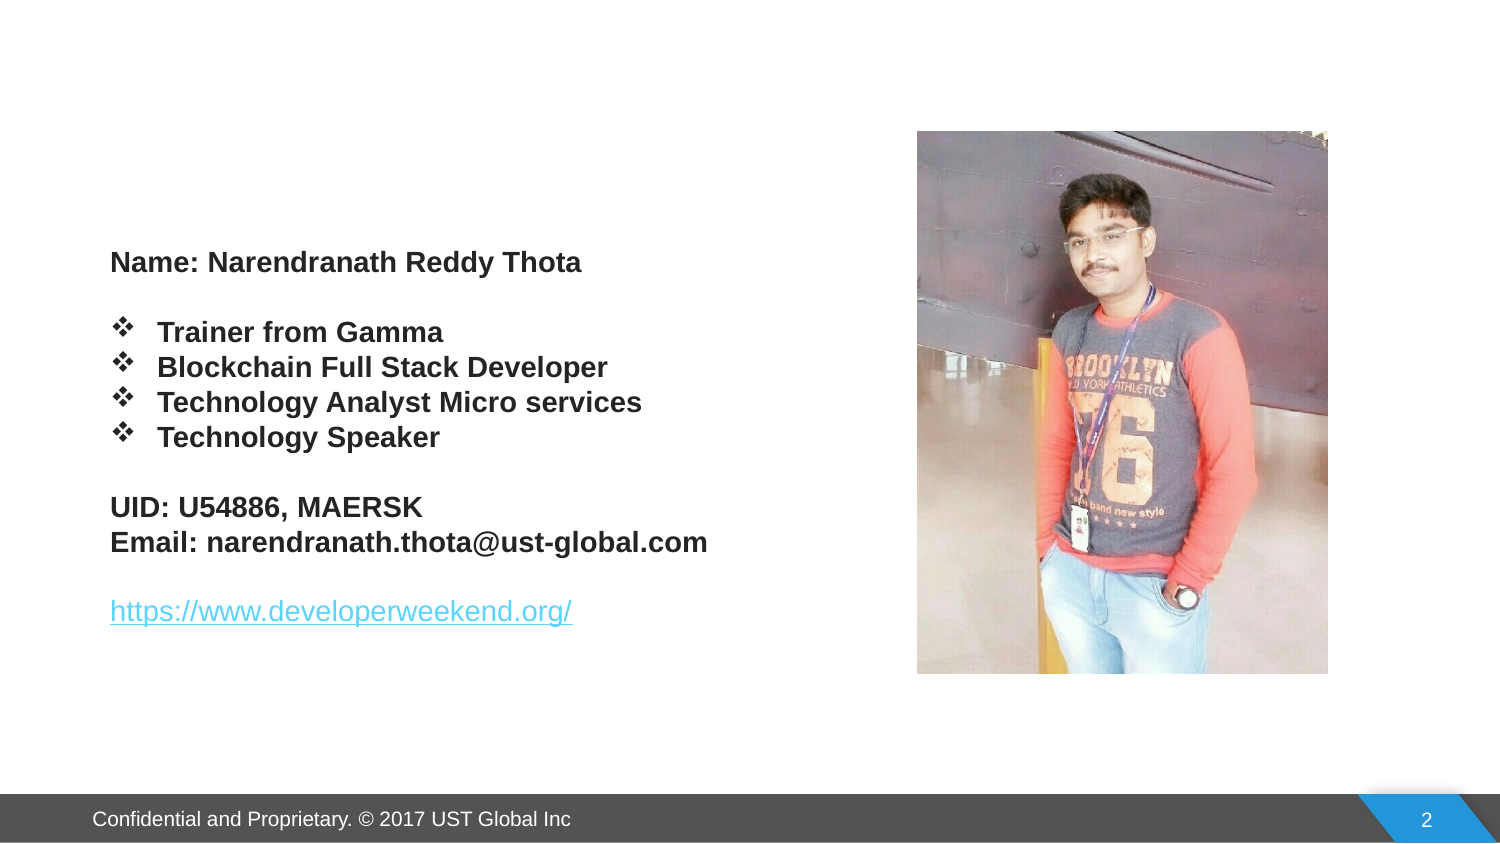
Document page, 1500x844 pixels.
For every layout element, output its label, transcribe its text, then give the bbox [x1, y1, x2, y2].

picture [917, 131, 1328, 674]
text_box Name: Narendranath Reddy Thota Trainer from Gamma Blockchain Full Stack Developer Technology Analyst Micro services Technology Speaker UID: U54886, MAERSK Email: narendranath.thota@ust-global.com https://www.developerweekend.org/ [95, 235, 724, 671]
slide_number 2 [1365, 796, 1489, 842]
